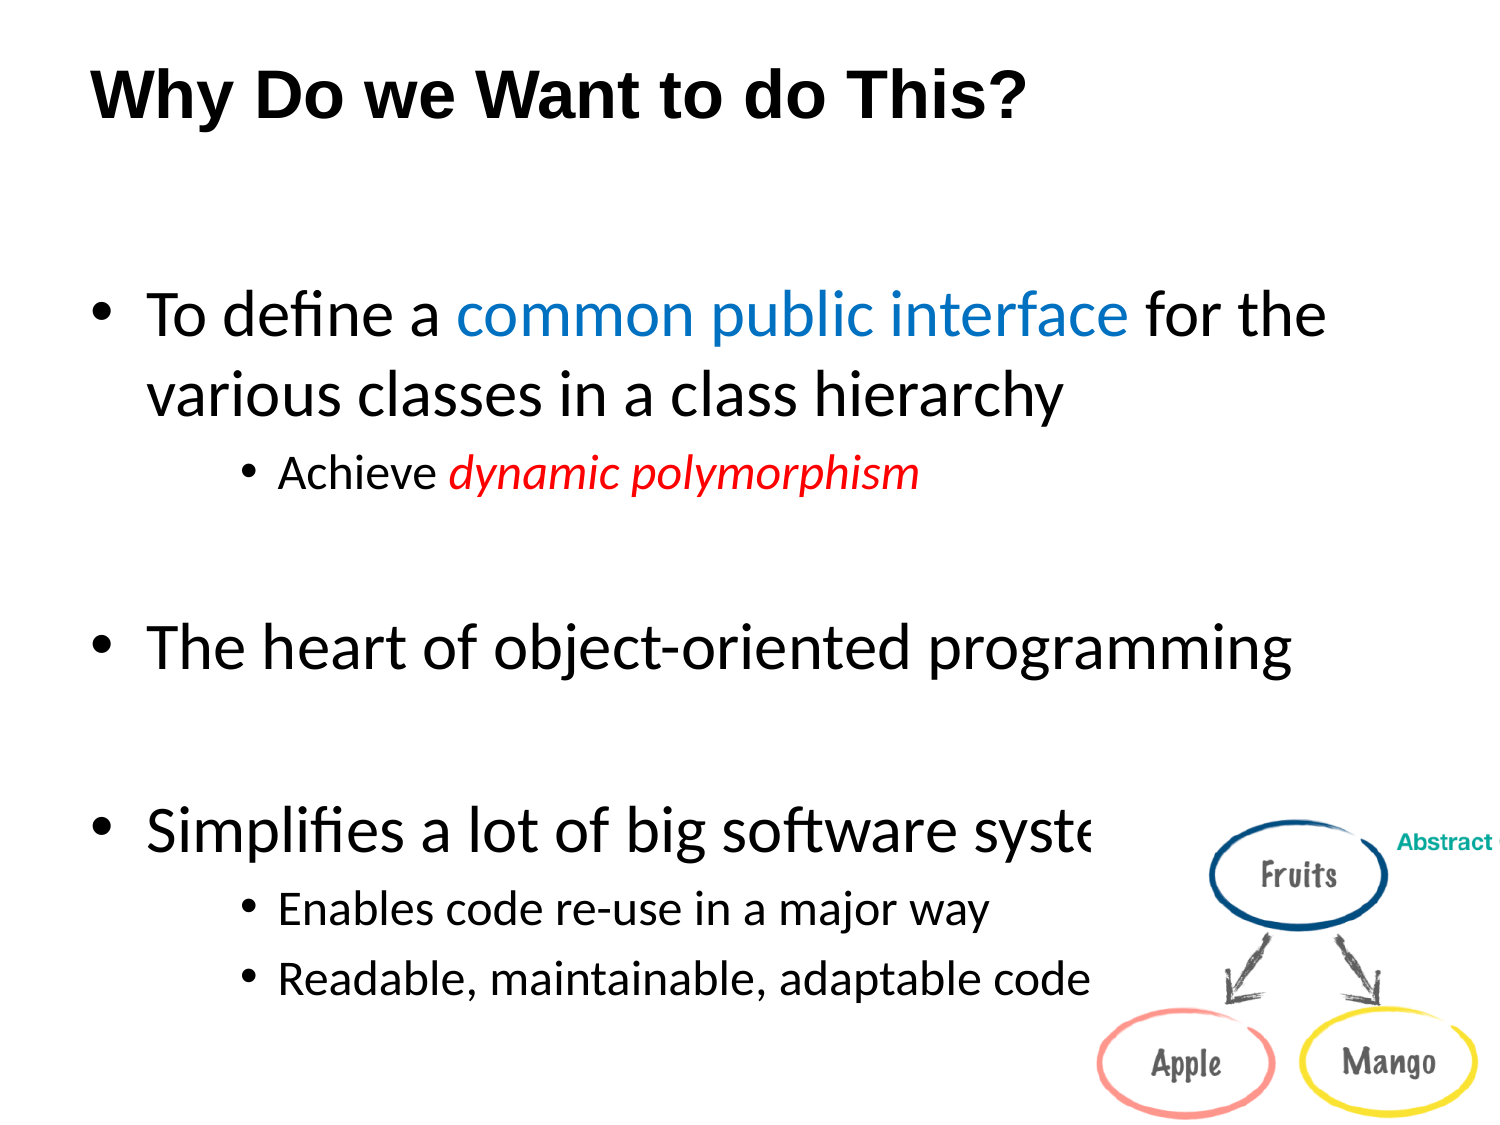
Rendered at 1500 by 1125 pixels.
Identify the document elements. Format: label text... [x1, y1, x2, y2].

title Why Do we Want to do This? [75, 23, 1425, 160]
picture [1090, 817, 1500, 1125]
list To define a common public interface for the various classes in a class hierarchy Achieve dynamic polymorphism The heart of object-oriented programming Simplifies a lot of big software systems Enables code re-use in a major way Readable, maintainable, adaptable code [75, 262, 1425, 1005]
